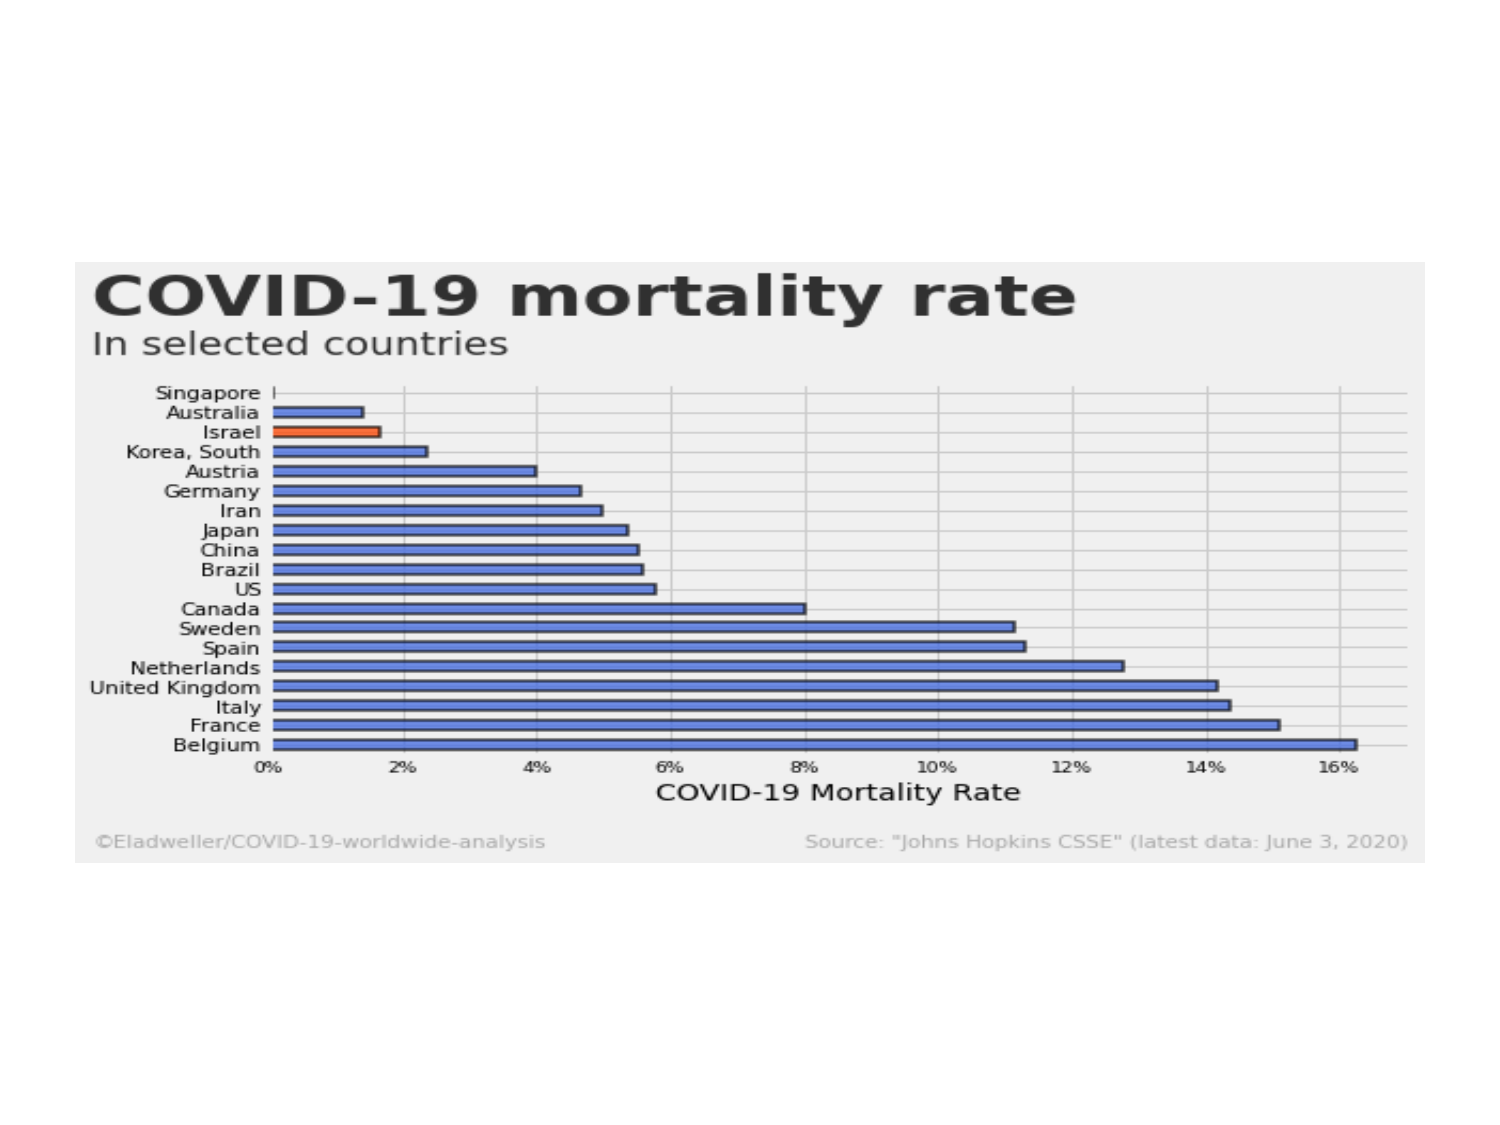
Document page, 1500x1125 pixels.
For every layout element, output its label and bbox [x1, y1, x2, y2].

picture [74, 262, 1426, 863]
